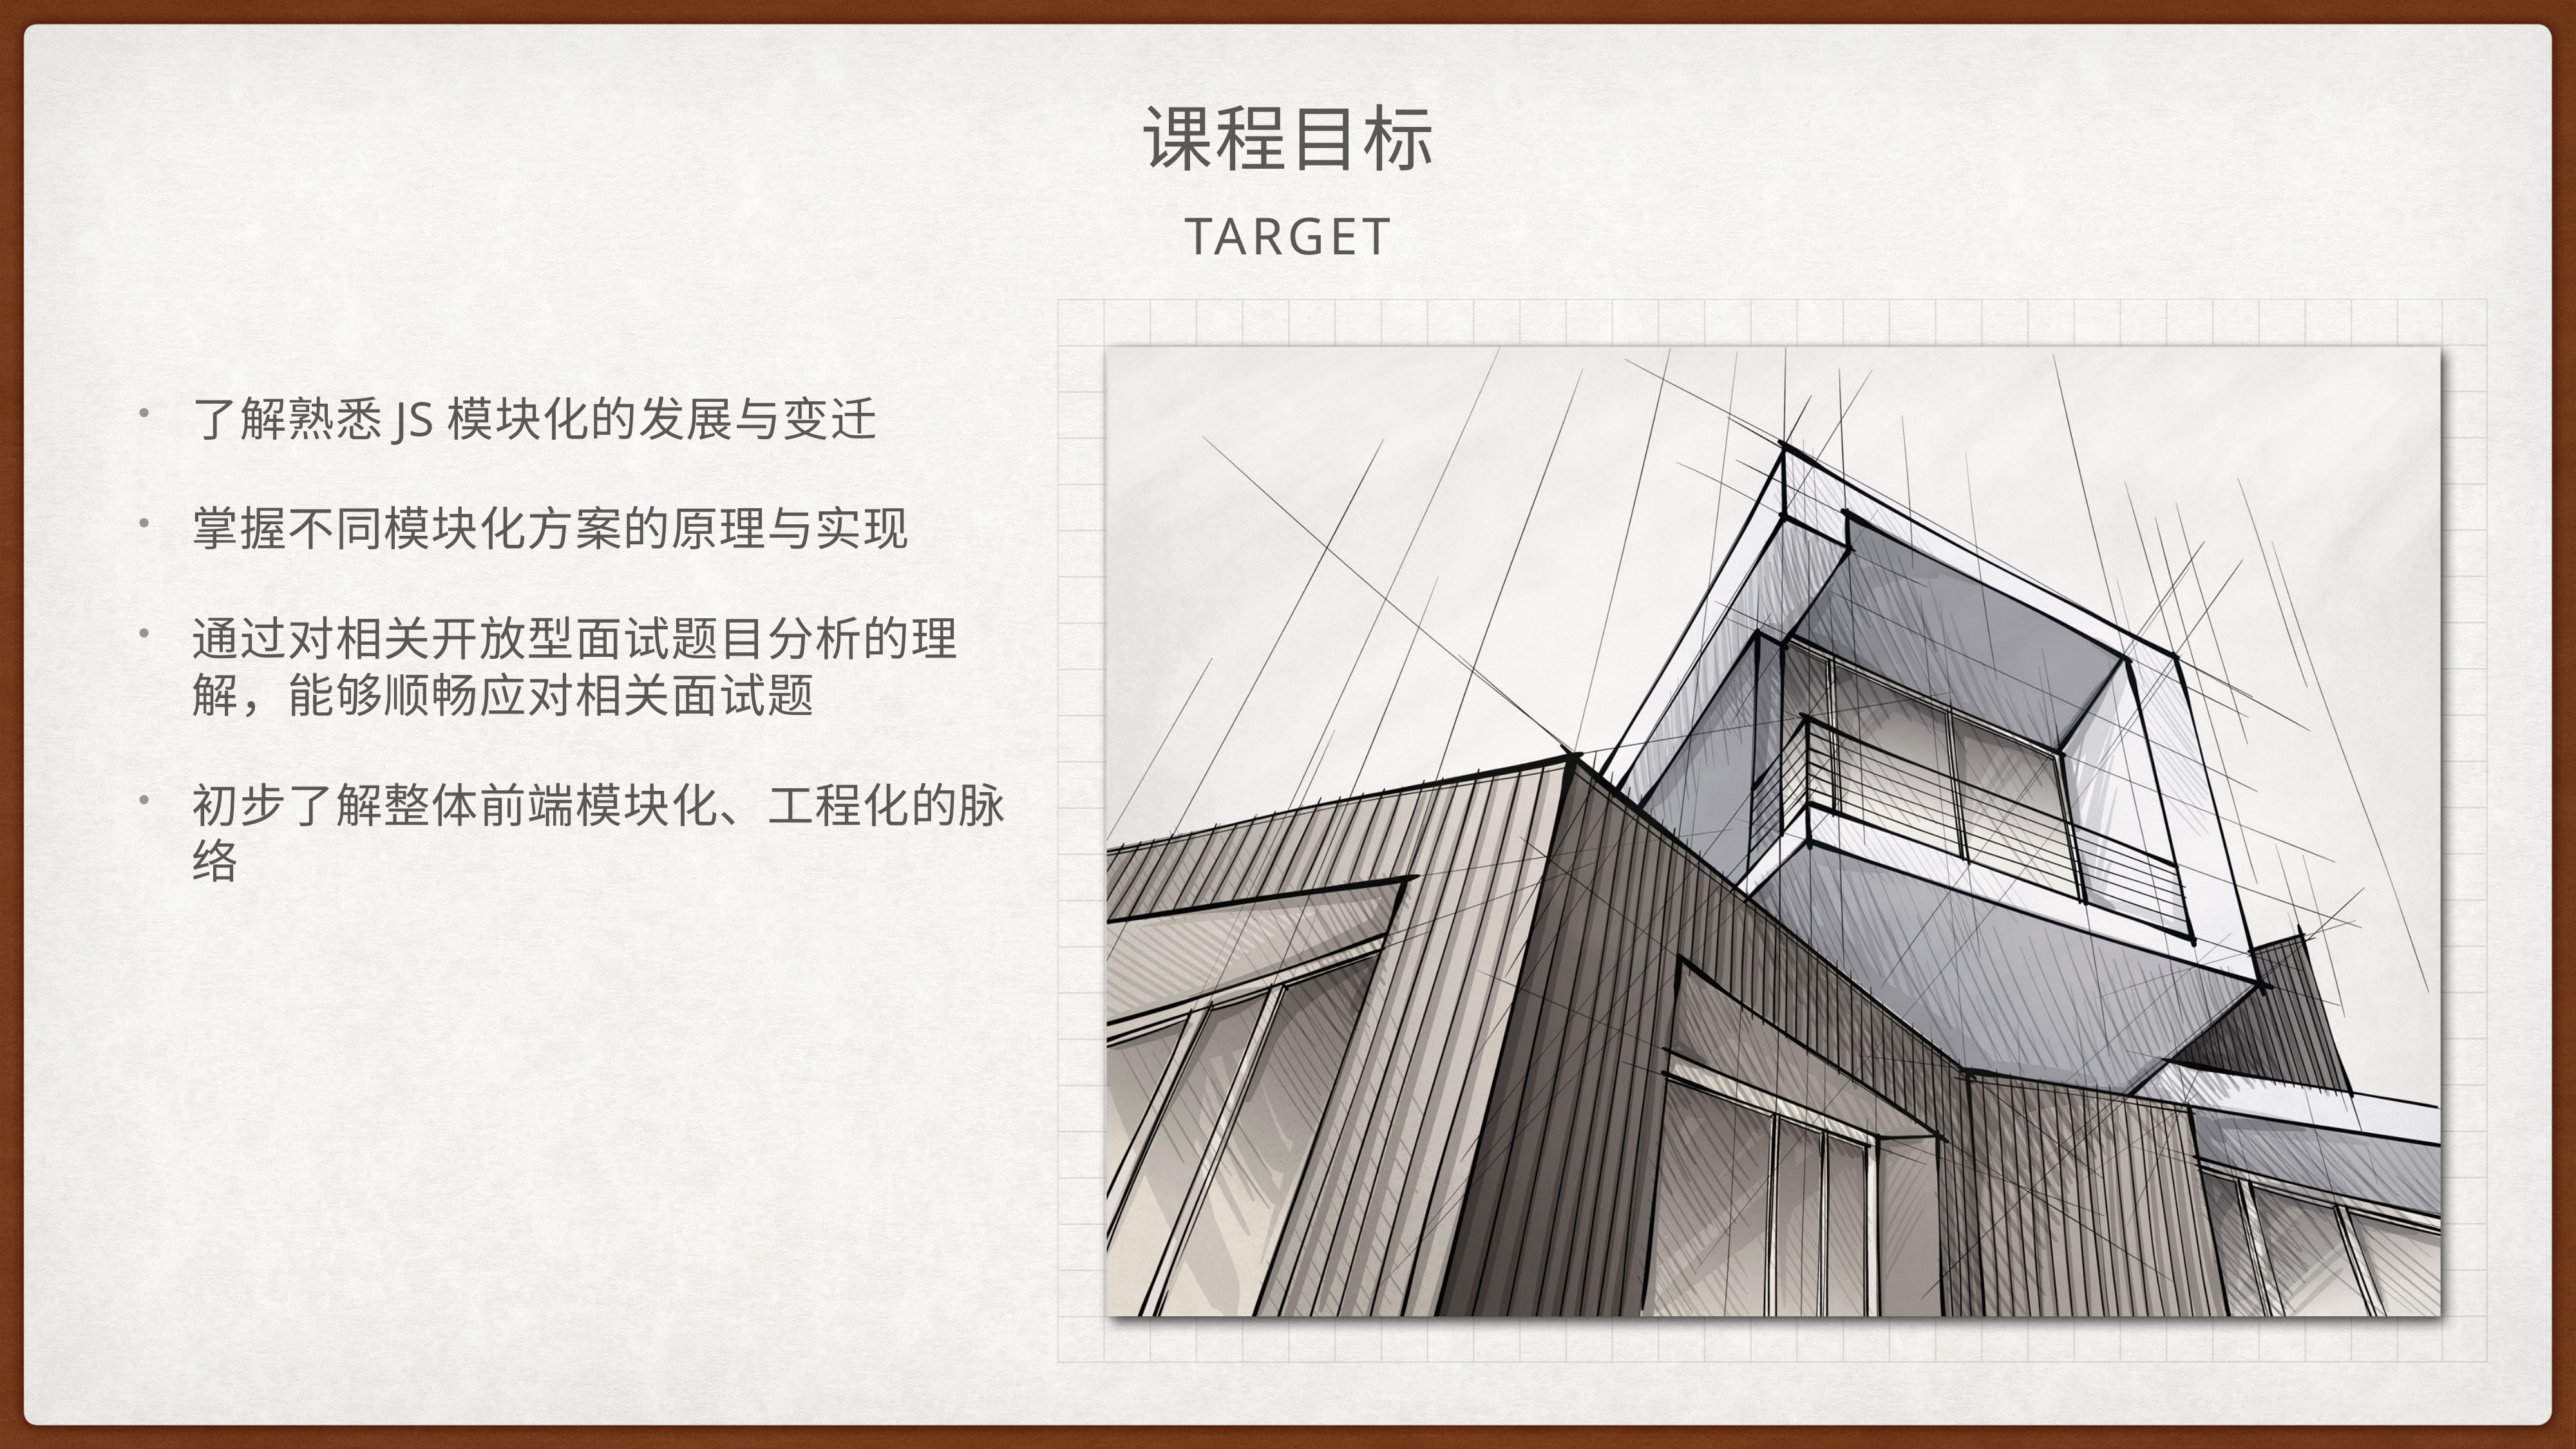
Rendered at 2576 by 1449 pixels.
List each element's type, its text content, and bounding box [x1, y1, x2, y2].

title 课程目标 [132, 86, 2444, 199]
list Target [132, 199, 2444, 276]
list 了解熟悉JS模块化的发展与变迁 掌握不同模块化方案的原理与实现 通过对相关开放型面试题目分析的理解，能够顺畅应对相关面试题 初步了解整体前端模块化、工程化的脉络 [132, 383, 1019, 1279]
picture [0, 0, 2576, 1449]
